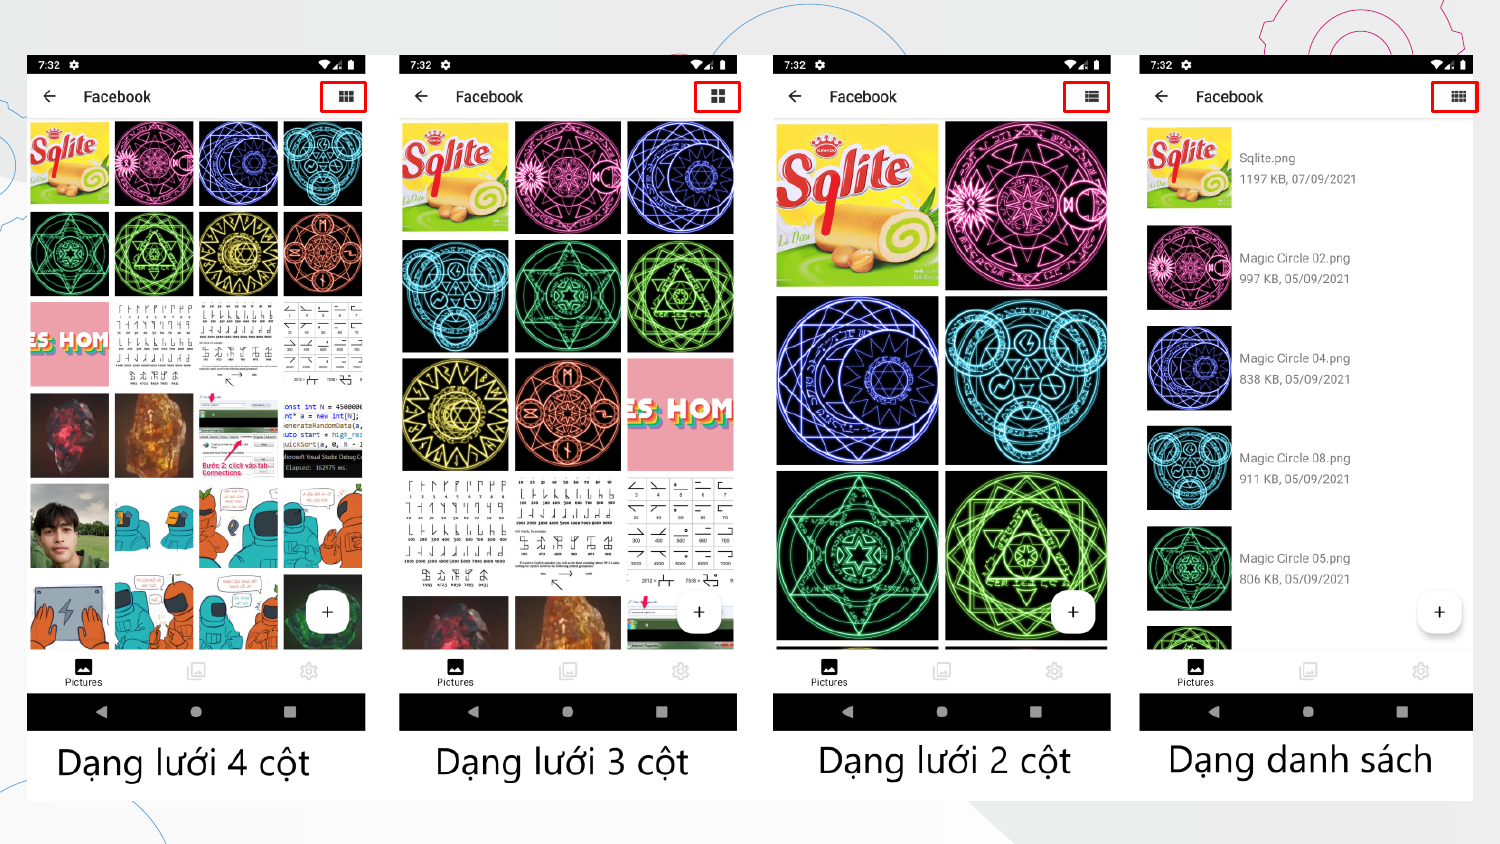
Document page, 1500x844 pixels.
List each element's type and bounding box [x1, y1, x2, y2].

picture [26, 54, 1474, 801]
